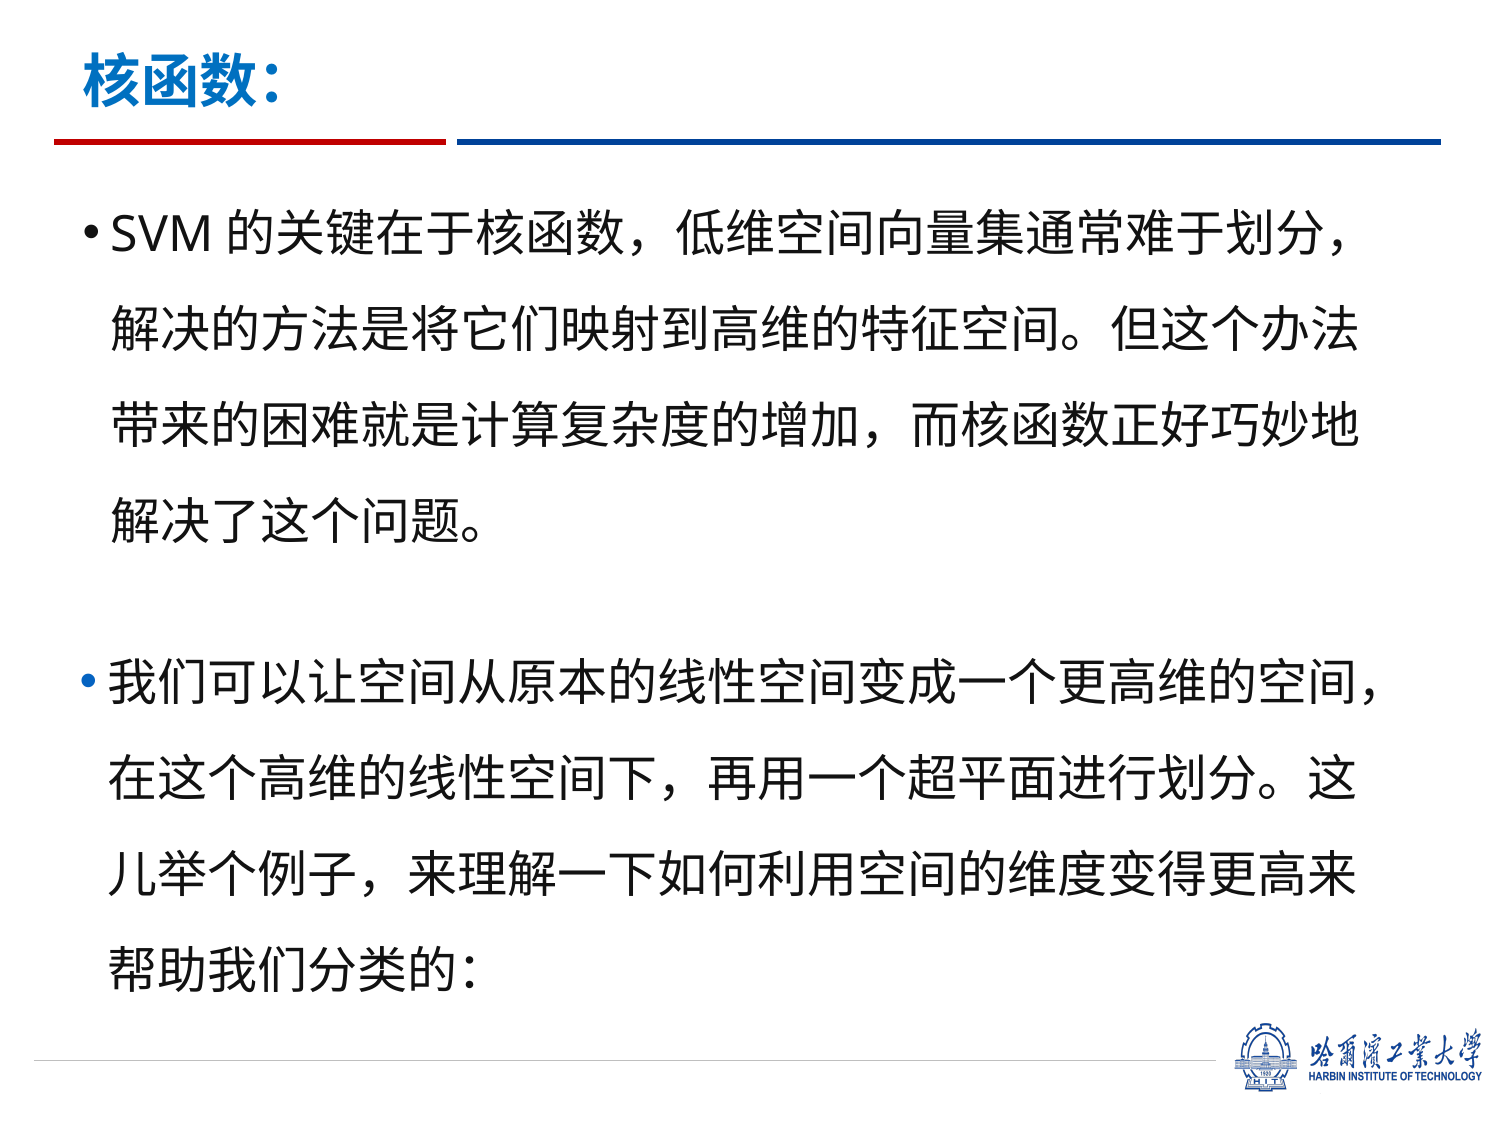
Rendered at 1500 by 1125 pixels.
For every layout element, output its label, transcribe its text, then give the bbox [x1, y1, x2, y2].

text_box 我们可以让空间从原本的线性空间变成一个更高维的空间，在这个高维的线性空间下，再用一个超平面进行划分。这儿举个例子，来理解一下如何利用空间的维度变得更高来帮助我们分类的： [64, 606, 1376, 1088]
text_box 核函数： [41, 36, 792, 122]
list SVM的关键在于核函数，低维空间向量集通常难于划分，解决的方法是将它们映射到高维的特征空间。但这个办法带来的困难就是计算复杂度的增加，而核函数正好巧妙地解决了这个问题。 [67, 157, 1421, 519]
picture [1204, 1023, 1482, 1094]
